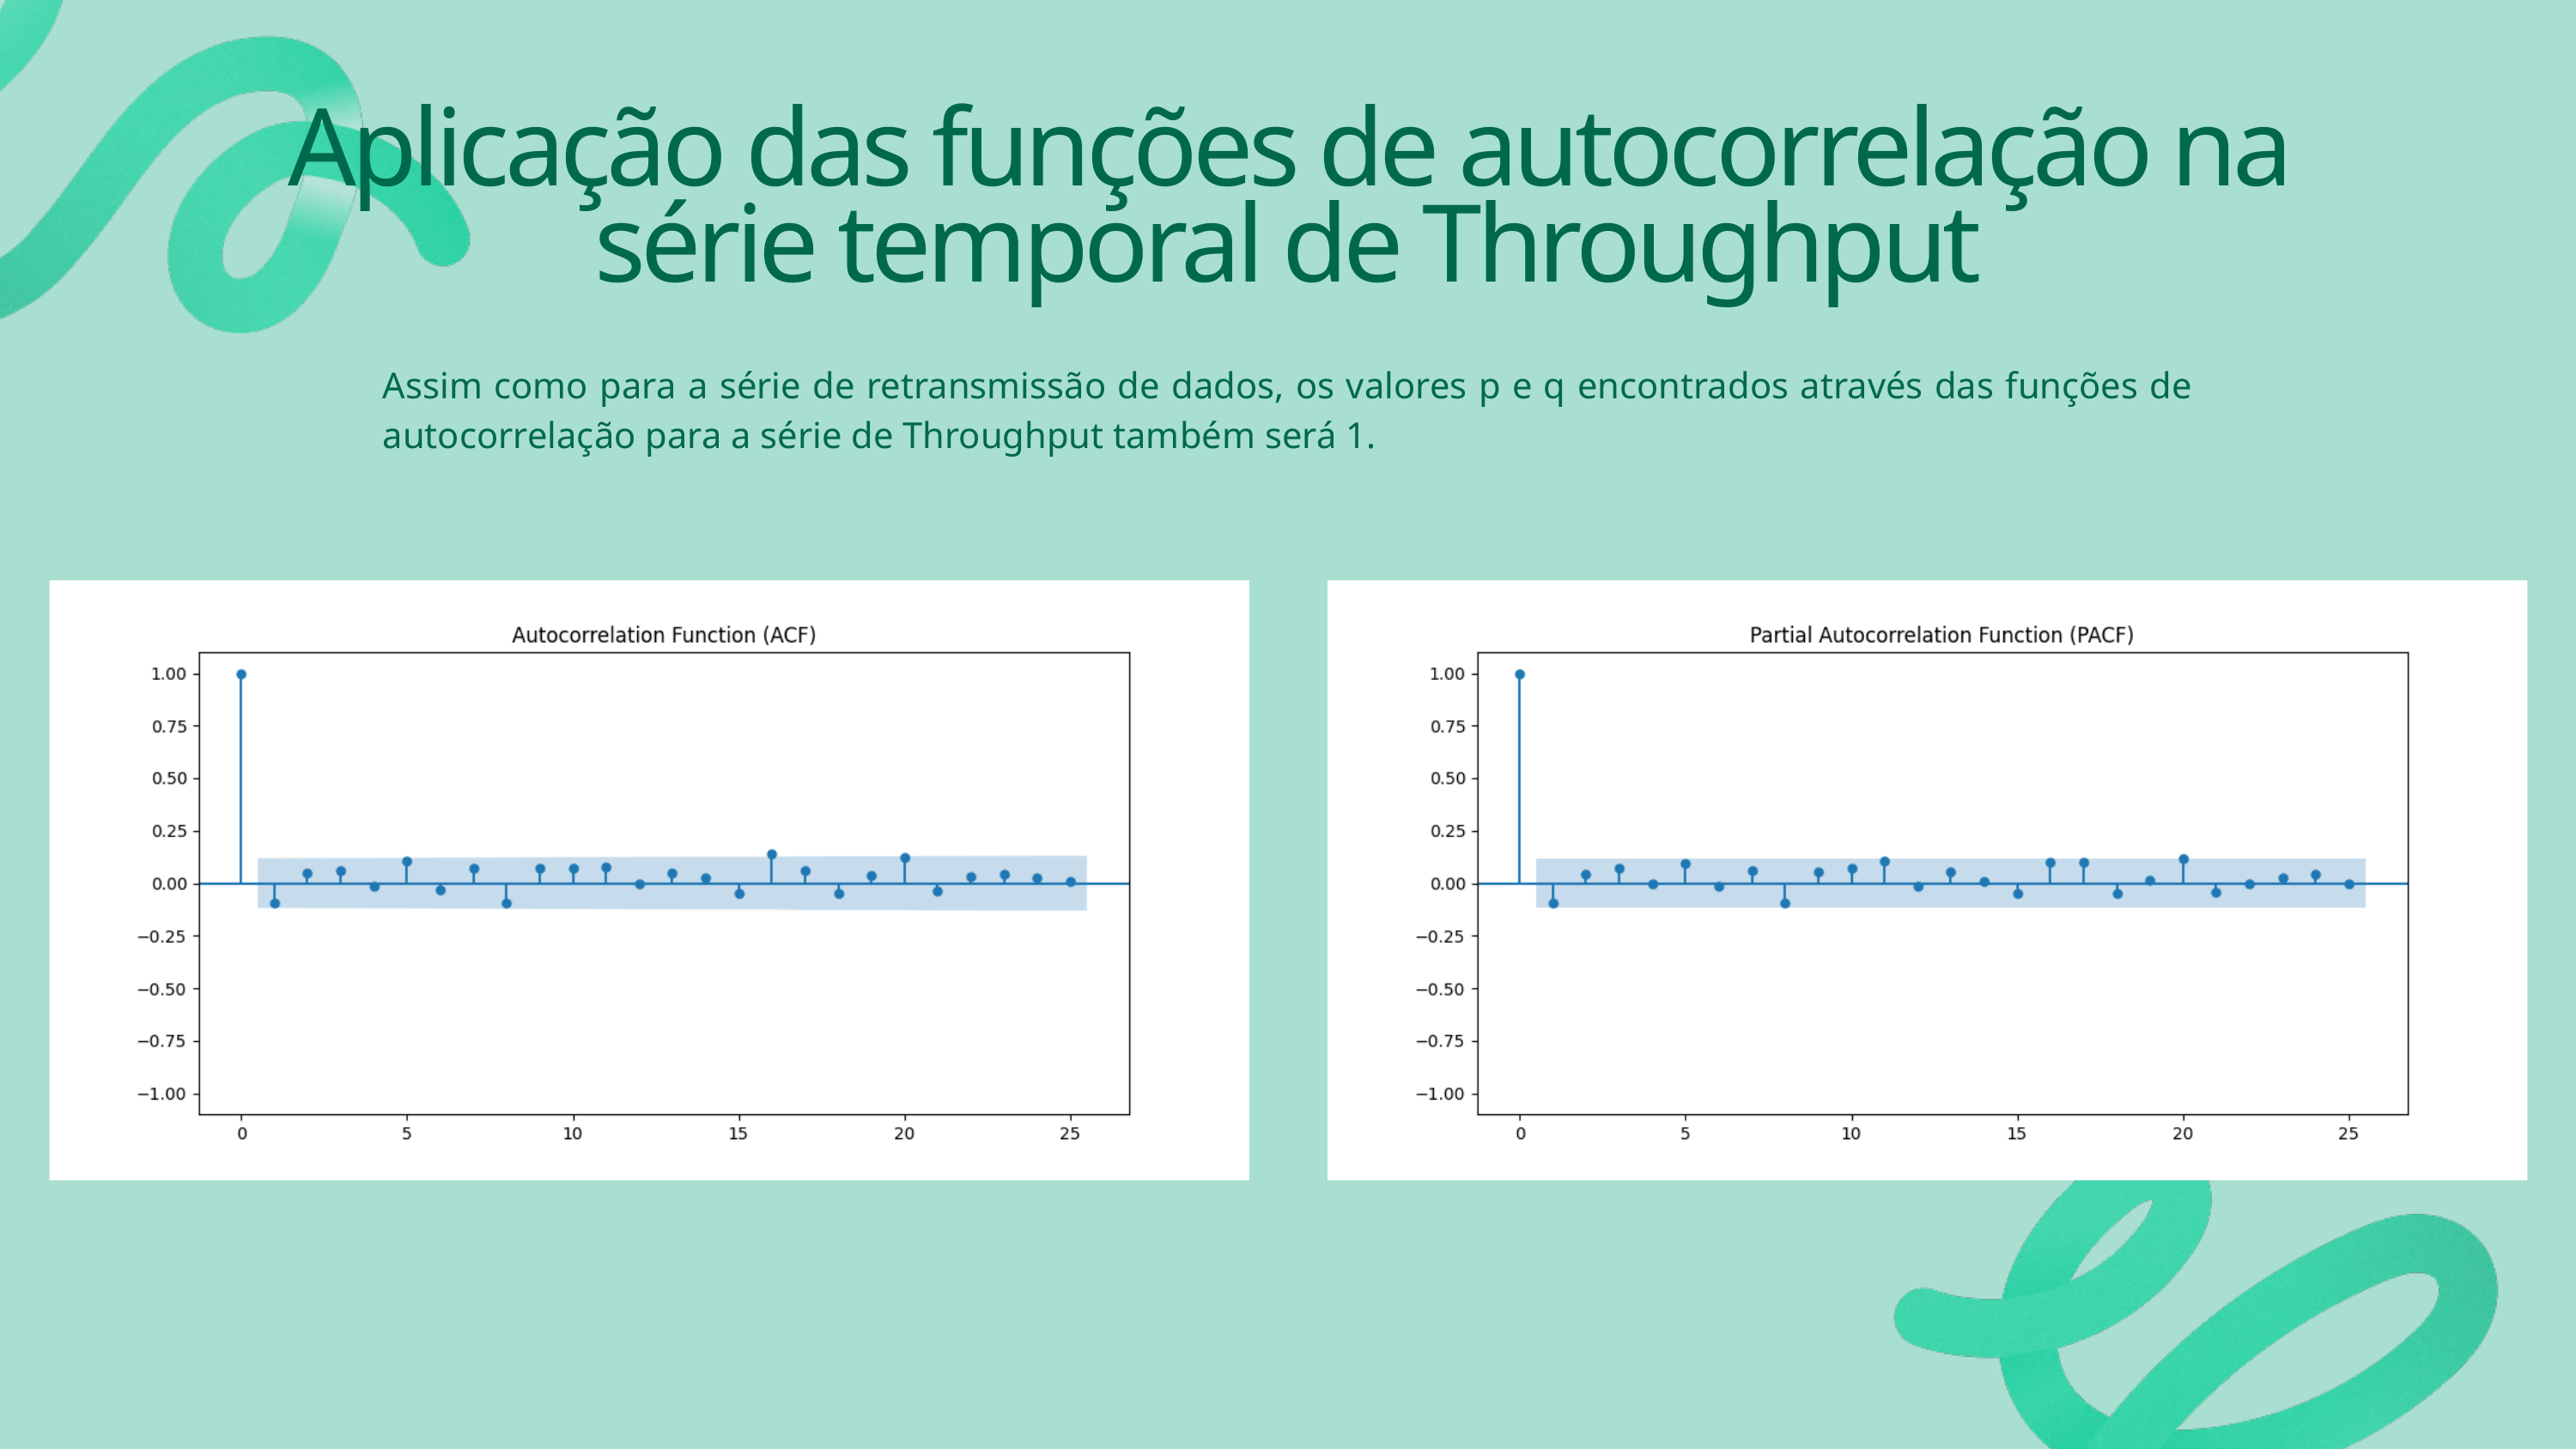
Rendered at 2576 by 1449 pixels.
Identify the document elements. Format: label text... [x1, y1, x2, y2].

text_box [1327, 580, 2528, 1180]
text_box Aplicação das funções de autocorrelação na série temporal de Throughput [214, 110, 2362, 304]
text_box [1892, 1138, 2576, 1449]
text_box [0, 0, 474, 333]
text_box [49, 580, 1249, 1180]
text_box Assim como para a série de retransmissão de dados, os valores p e q encontrados através das funções de autocorrelação para a série de Throughput também será 1. [382, 355, 2194, 457]
